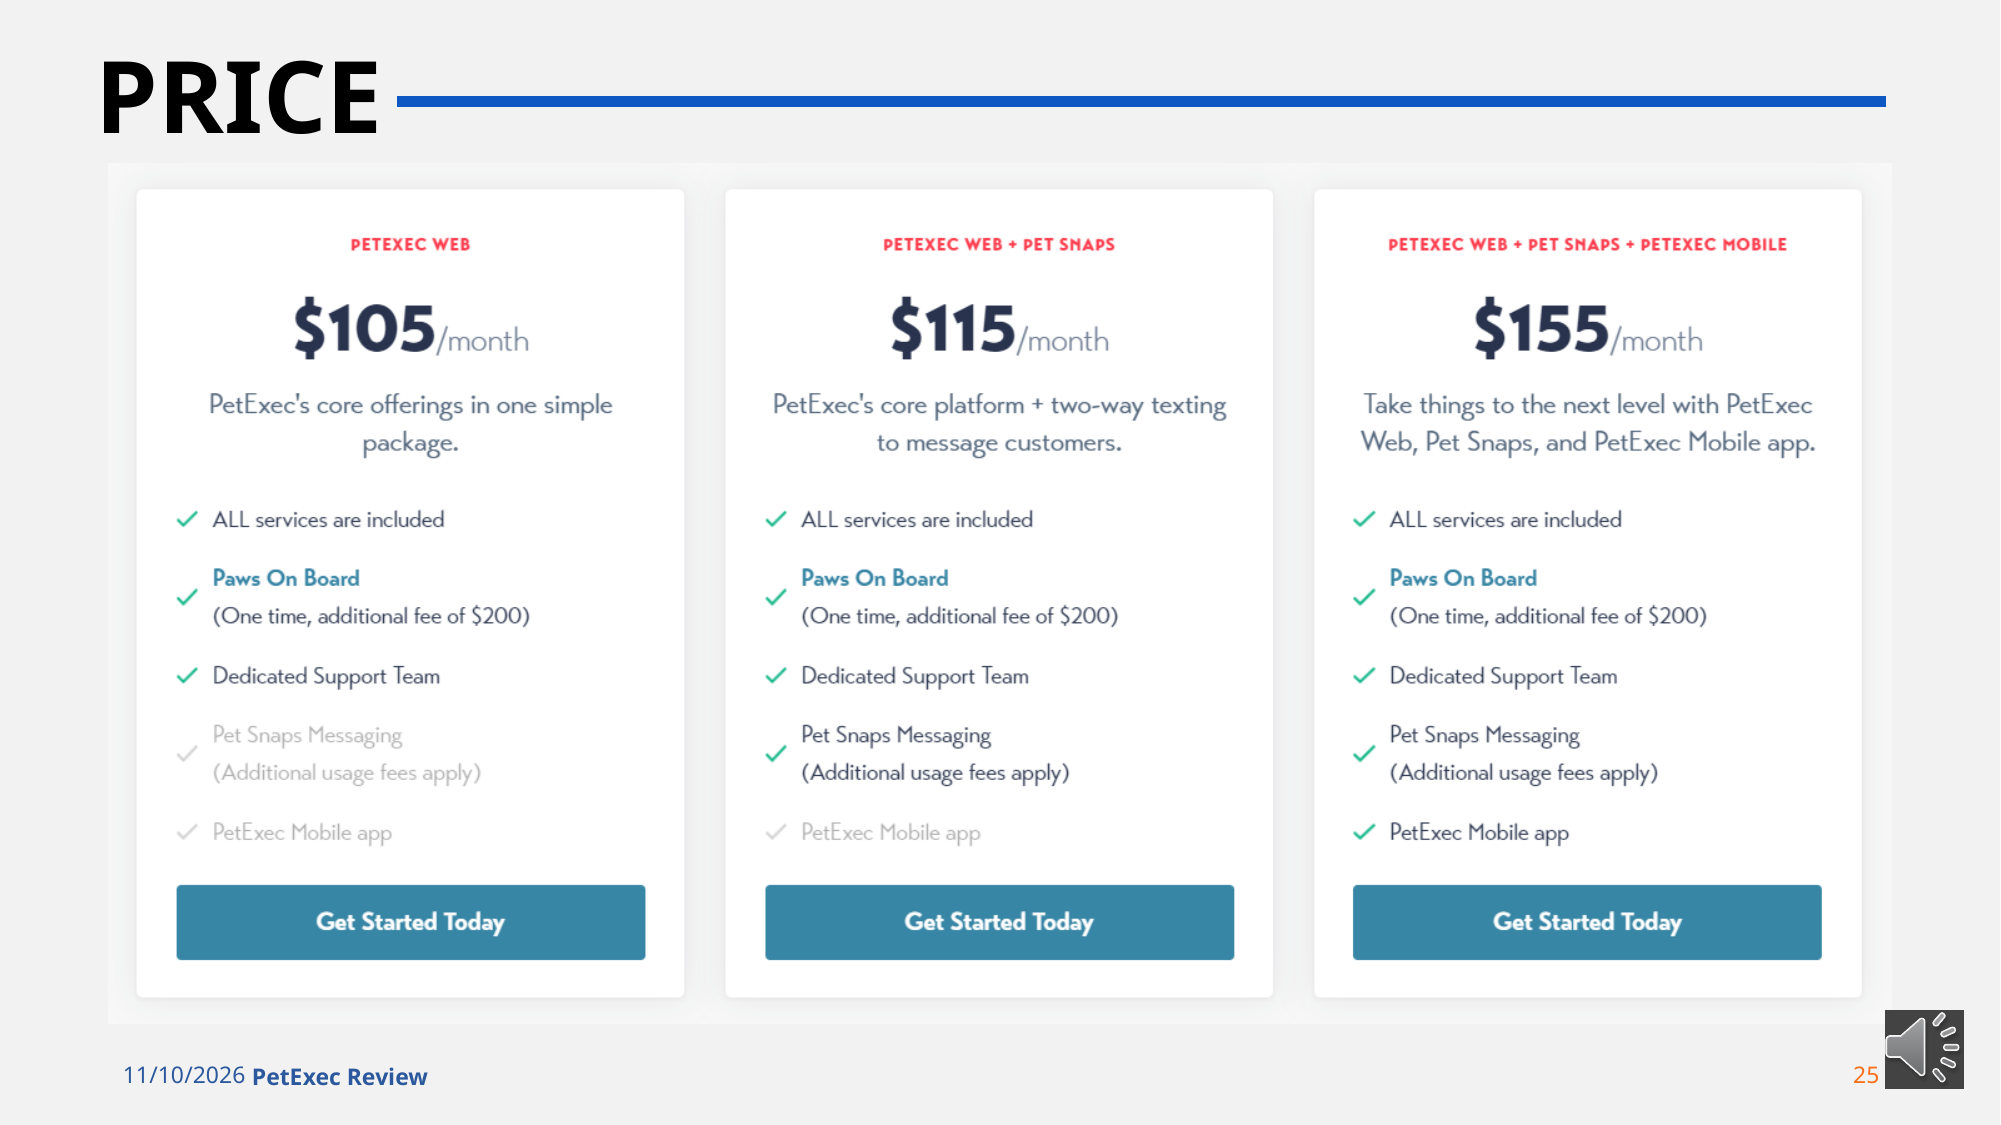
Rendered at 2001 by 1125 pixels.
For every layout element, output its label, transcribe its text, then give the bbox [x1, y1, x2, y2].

title PRICE [80, 44, 1863, 160]
picture [108, 163, 1965, 1090]
